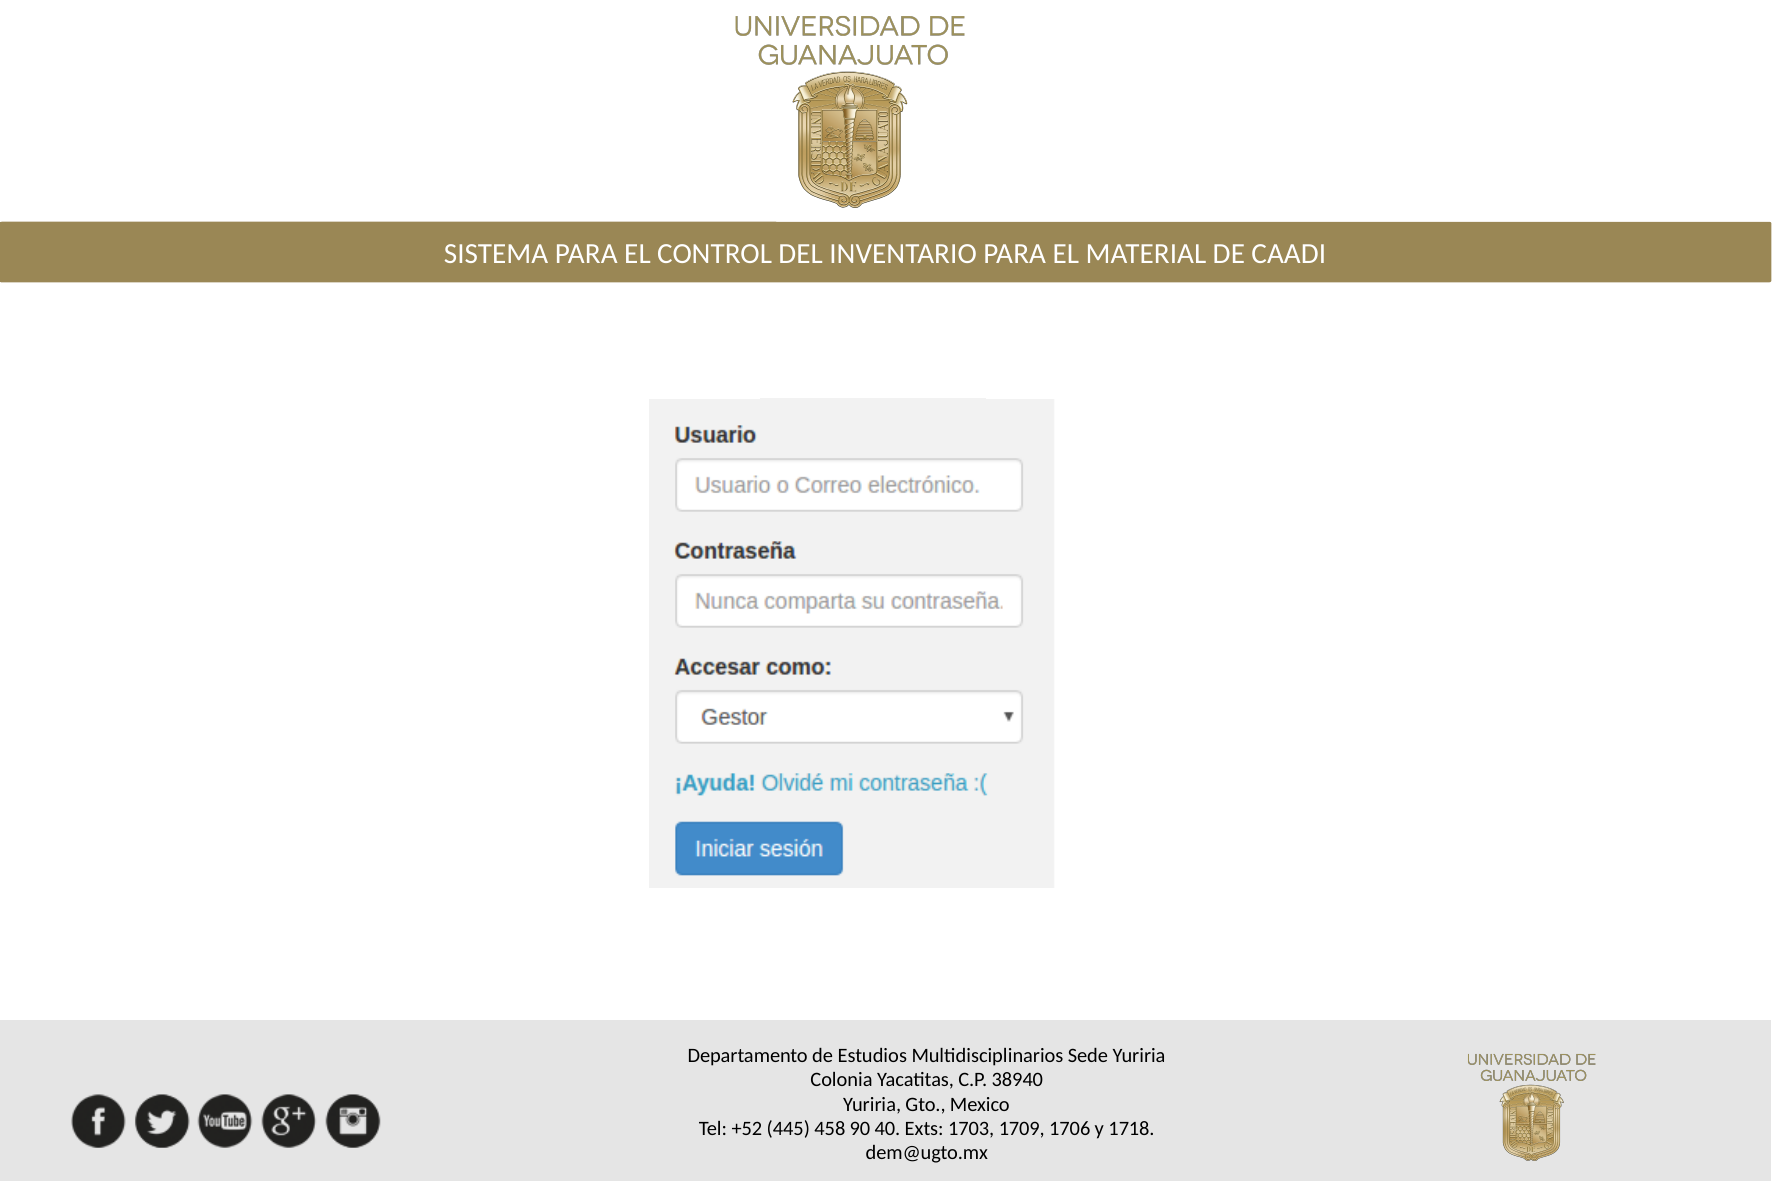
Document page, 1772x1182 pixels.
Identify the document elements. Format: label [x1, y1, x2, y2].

picture [0, 0, 1769, 284]
text_box [649, 399, 1056, 888]
text_box [0, 987, 1771, 1181]
